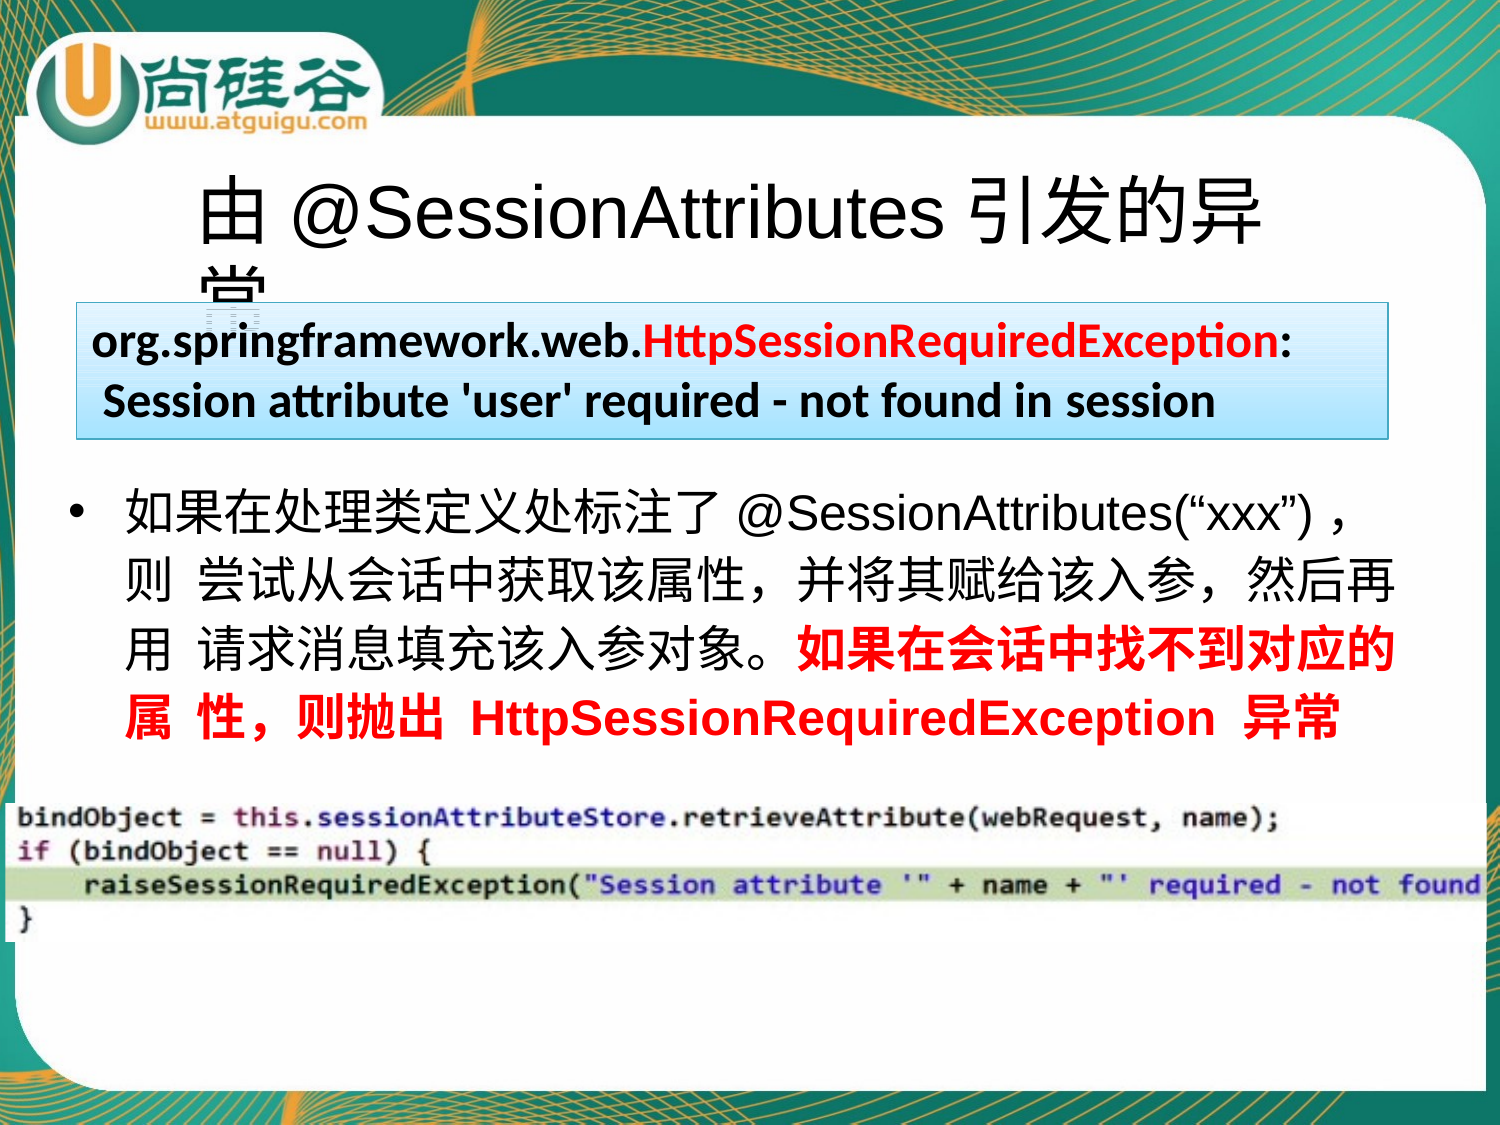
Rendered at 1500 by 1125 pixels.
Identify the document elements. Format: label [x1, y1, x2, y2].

picture [0, 0, 1500, 1125]
text_box [65, 302, 1407, 746]
title [193, 163, 1307, 302]
text_box [5, 803, 1487, 942]
